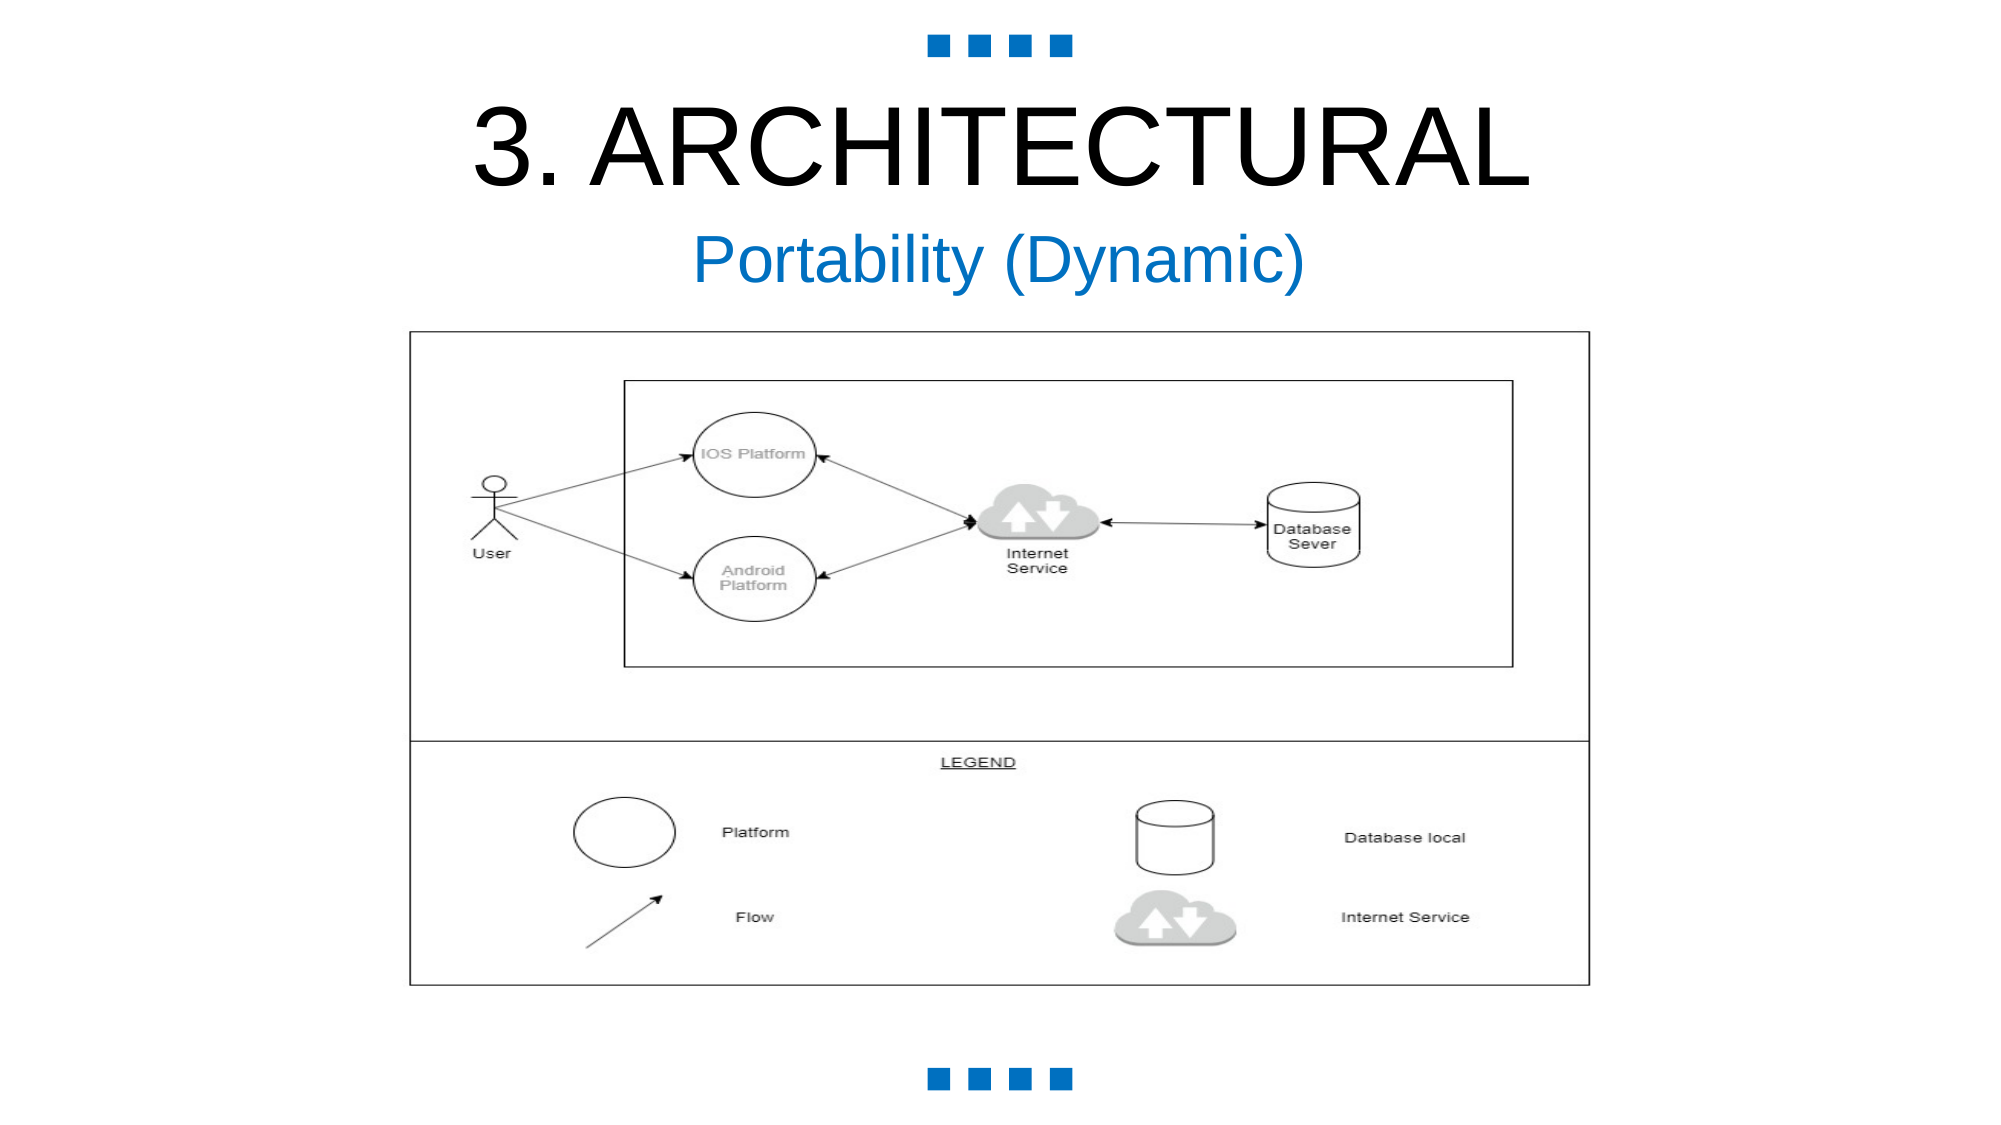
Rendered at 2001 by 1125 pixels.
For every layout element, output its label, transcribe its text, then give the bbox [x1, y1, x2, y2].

text_box Portability (Dynamic) [540, 208, 1460, 304]
picture [402, 326, 1598, 991]
list 3. ARCHITECTURAL [53, 89, 1952, 208]
